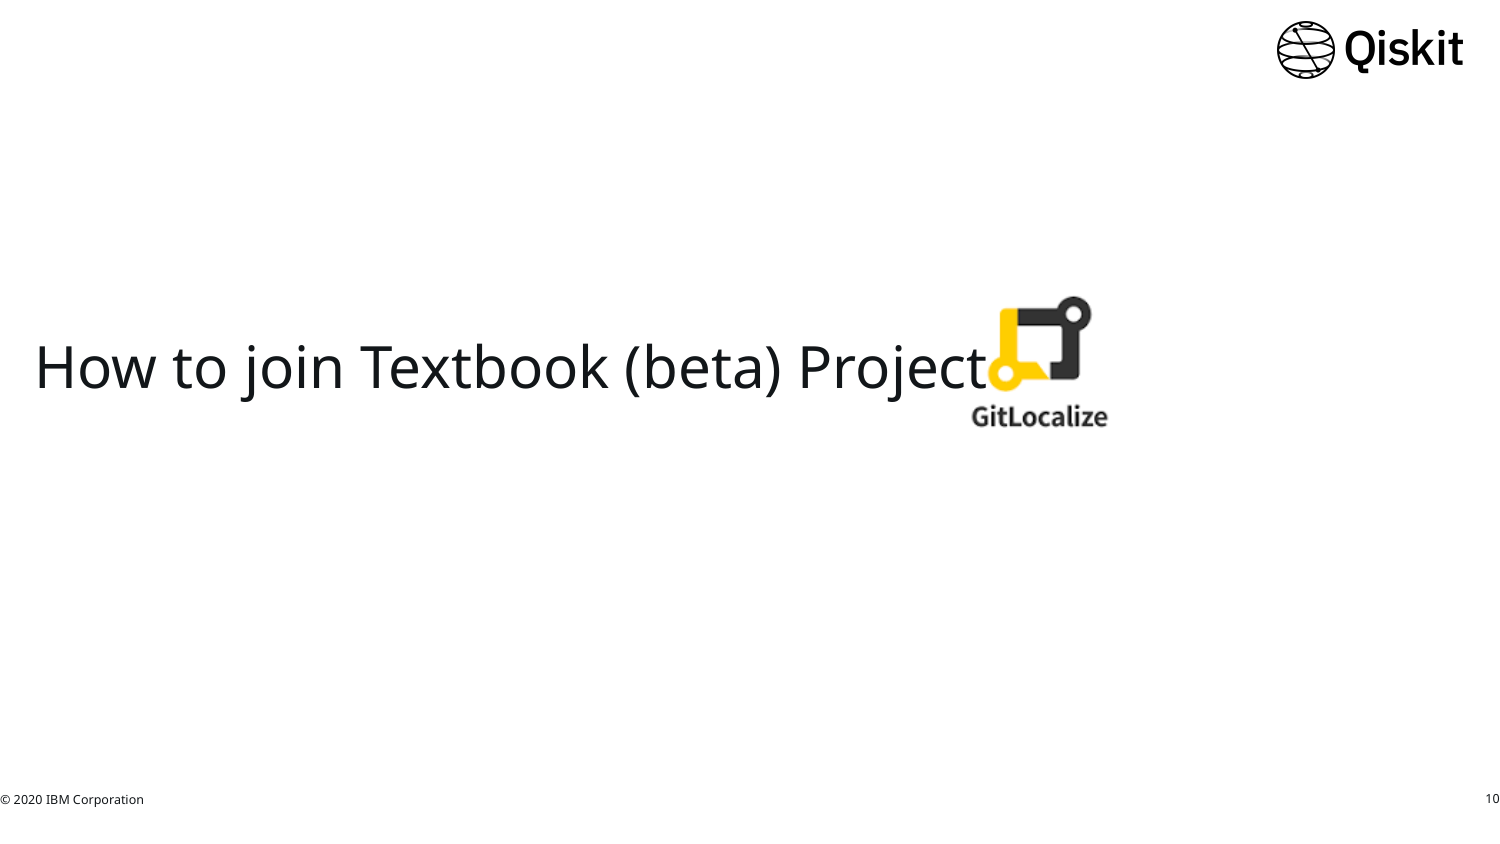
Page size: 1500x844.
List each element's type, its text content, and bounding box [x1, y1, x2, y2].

title How to join Textbook (beta) Project [34, 337, 1148, 577]
footer © 2020 IBM Corporation [0, 785, 675, 813]
picture [840, 271, 1239, 458]
picture [1277, 21, 1463, 79]
slide_number 10 [1200, 785, 1500, 813]
